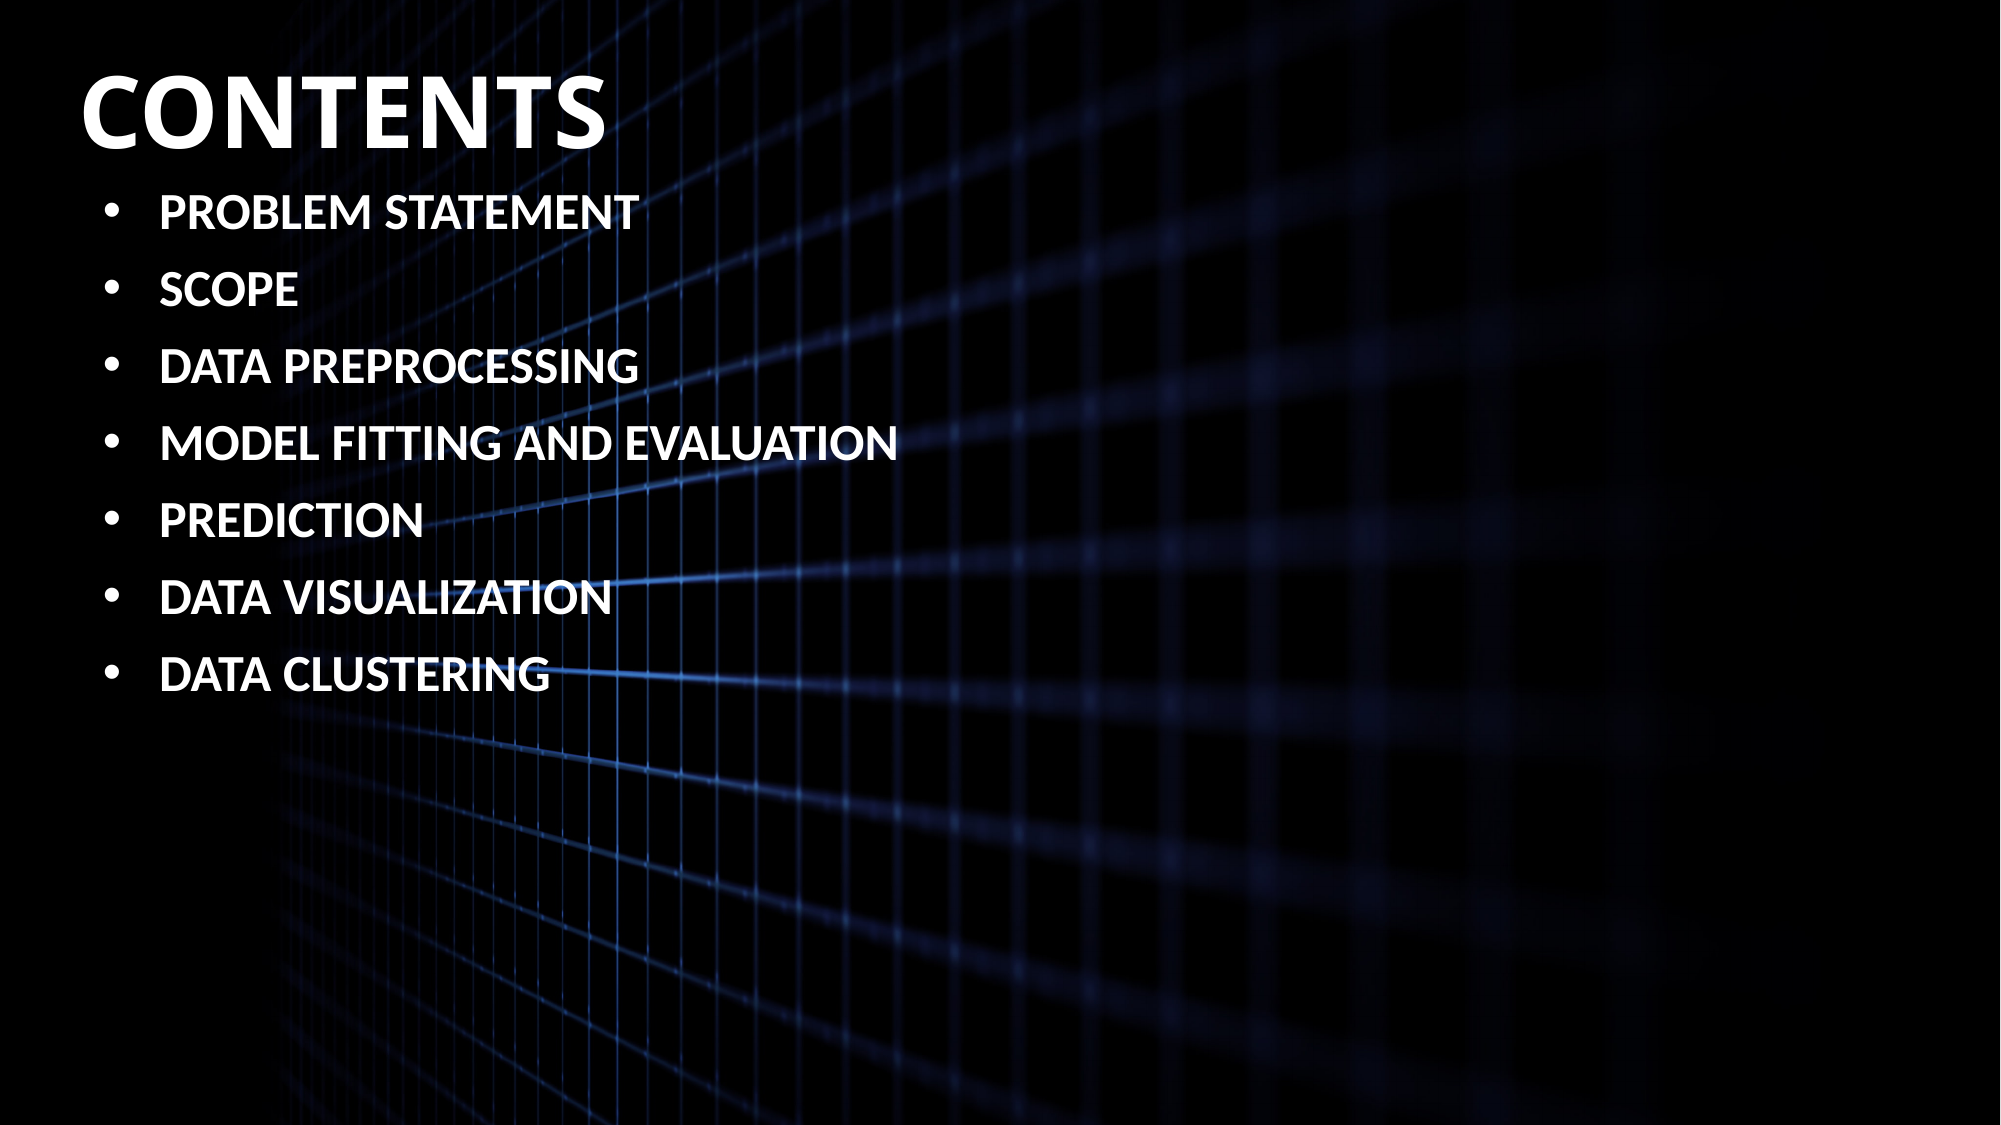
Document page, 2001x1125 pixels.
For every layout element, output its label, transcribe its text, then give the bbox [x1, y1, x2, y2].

subtitle PROBLEM STATEMENT SCOPE DATA PREPROCESSING MODEL FITTING AND EVALUATION PREDICTION DATA VISUALIZATION DATA CLUSTERING [87, 177, 1974, 713]
picture [0, 0, 2001, 1125]
title CONTENTS [0, 45, 935, 178]
